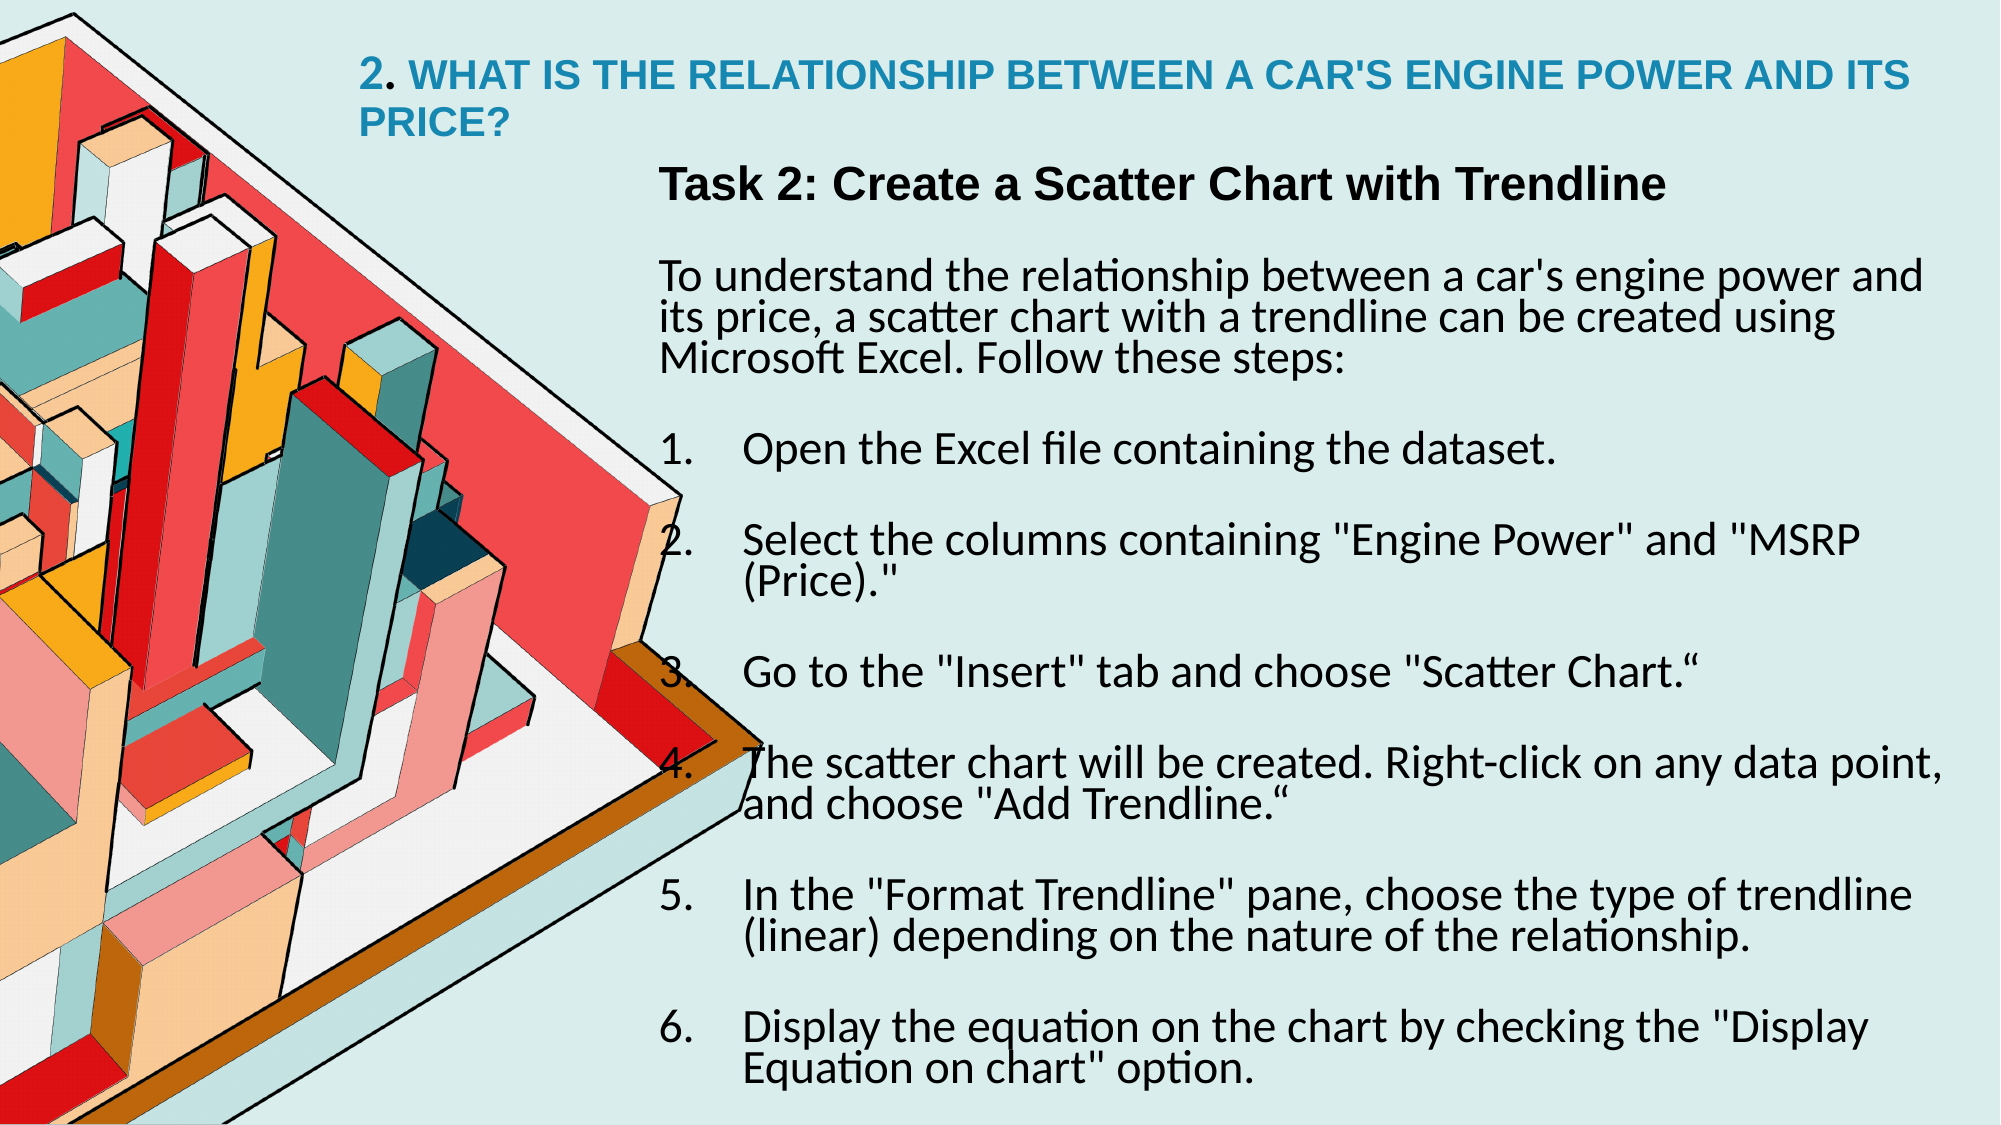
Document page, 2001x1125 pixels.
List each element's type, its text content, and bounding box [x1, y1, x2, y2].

list Task 2: Create a Scatter Chart with Trendline To understand the relationship between a car's engine power and its price, a scatter chart with a trendline can be created using Microsoft Excel. Follow these steps: Open the Excel file containing the dataset. Select the columns containing "Engine Power" and "MSRP (Price)." Go to the "Insert" tab and choose "Scatter Chart.“ The scatter chart will be created. Right-click on any data point, and choose "Add Trendline.“ In the "Format Trendline" pane, choose the type of trendline (linear) depending on the nature of the relationship. Display the equation on the chart by checking the "Display Equation on chart" option. [643, 161, 1970, 1103]
picture [0, 0, 765, 1125]
title 2. What is the Relationship Between a Car's Engine Power and its Price? [343, 22, 1949, 204]
